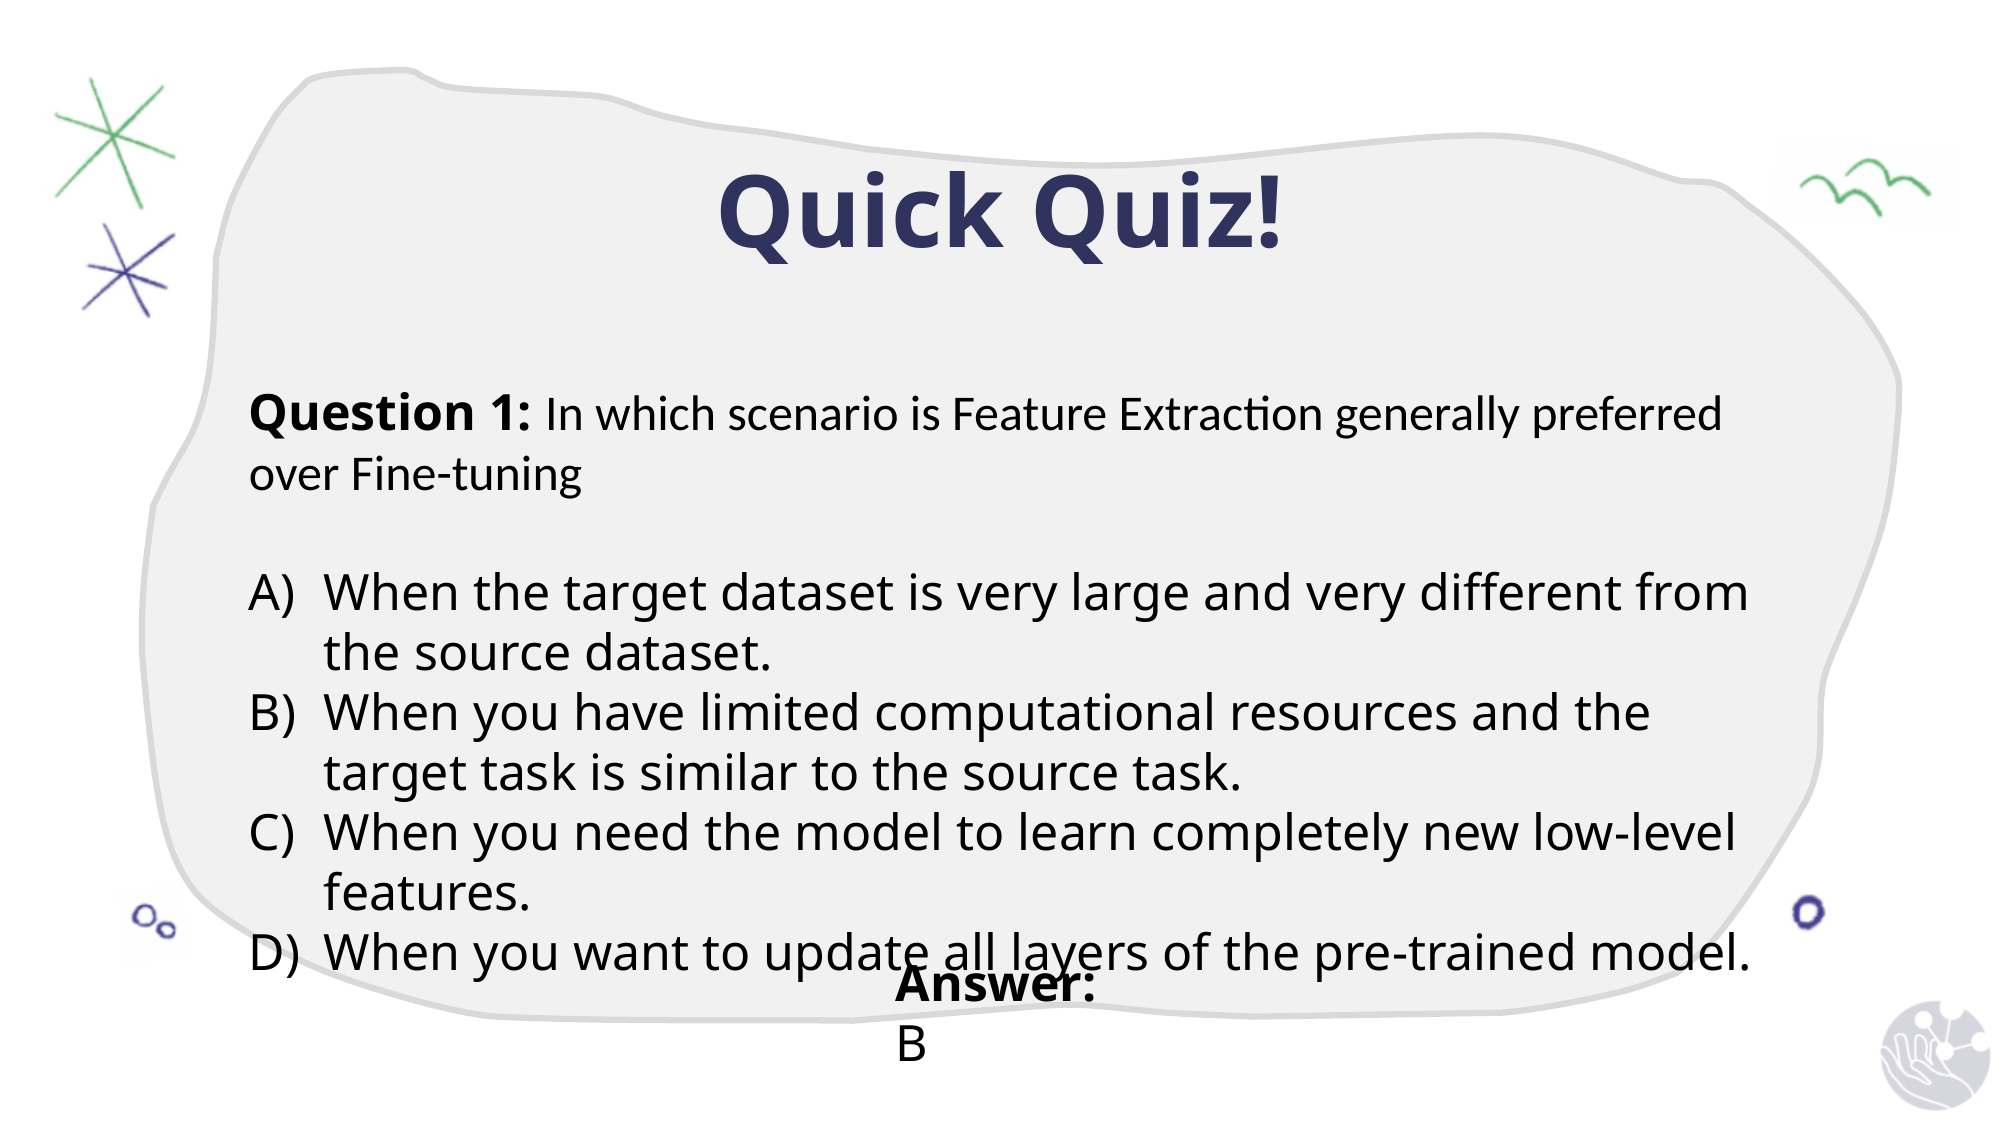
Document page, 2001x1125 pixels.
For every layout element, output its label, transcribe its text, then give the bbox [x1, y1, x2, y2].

picture [1866, 989, 1998, 1123]
picture [1863, 144, 1960, 228]
text_box Question 1: In which scenario is Feature Extraction generally preferred over Fine-tuning When the target dataset is very large and very different from the source dataset. When you have limited computational resources and the target task is similar to the source task. When you need the model to learn completely new low-level features. When you want to update all layers of the pre-trained model. [234, 373, 1797, 988]
text_box Answer: B [880, 944, 1150, 1079]
picture [1797, 881, 1840, 940]
picture [119, 886, 187, 962]
picture [23, 45, 202, 322]
title Quick Quiz! [137, 129, 1863, 278]
